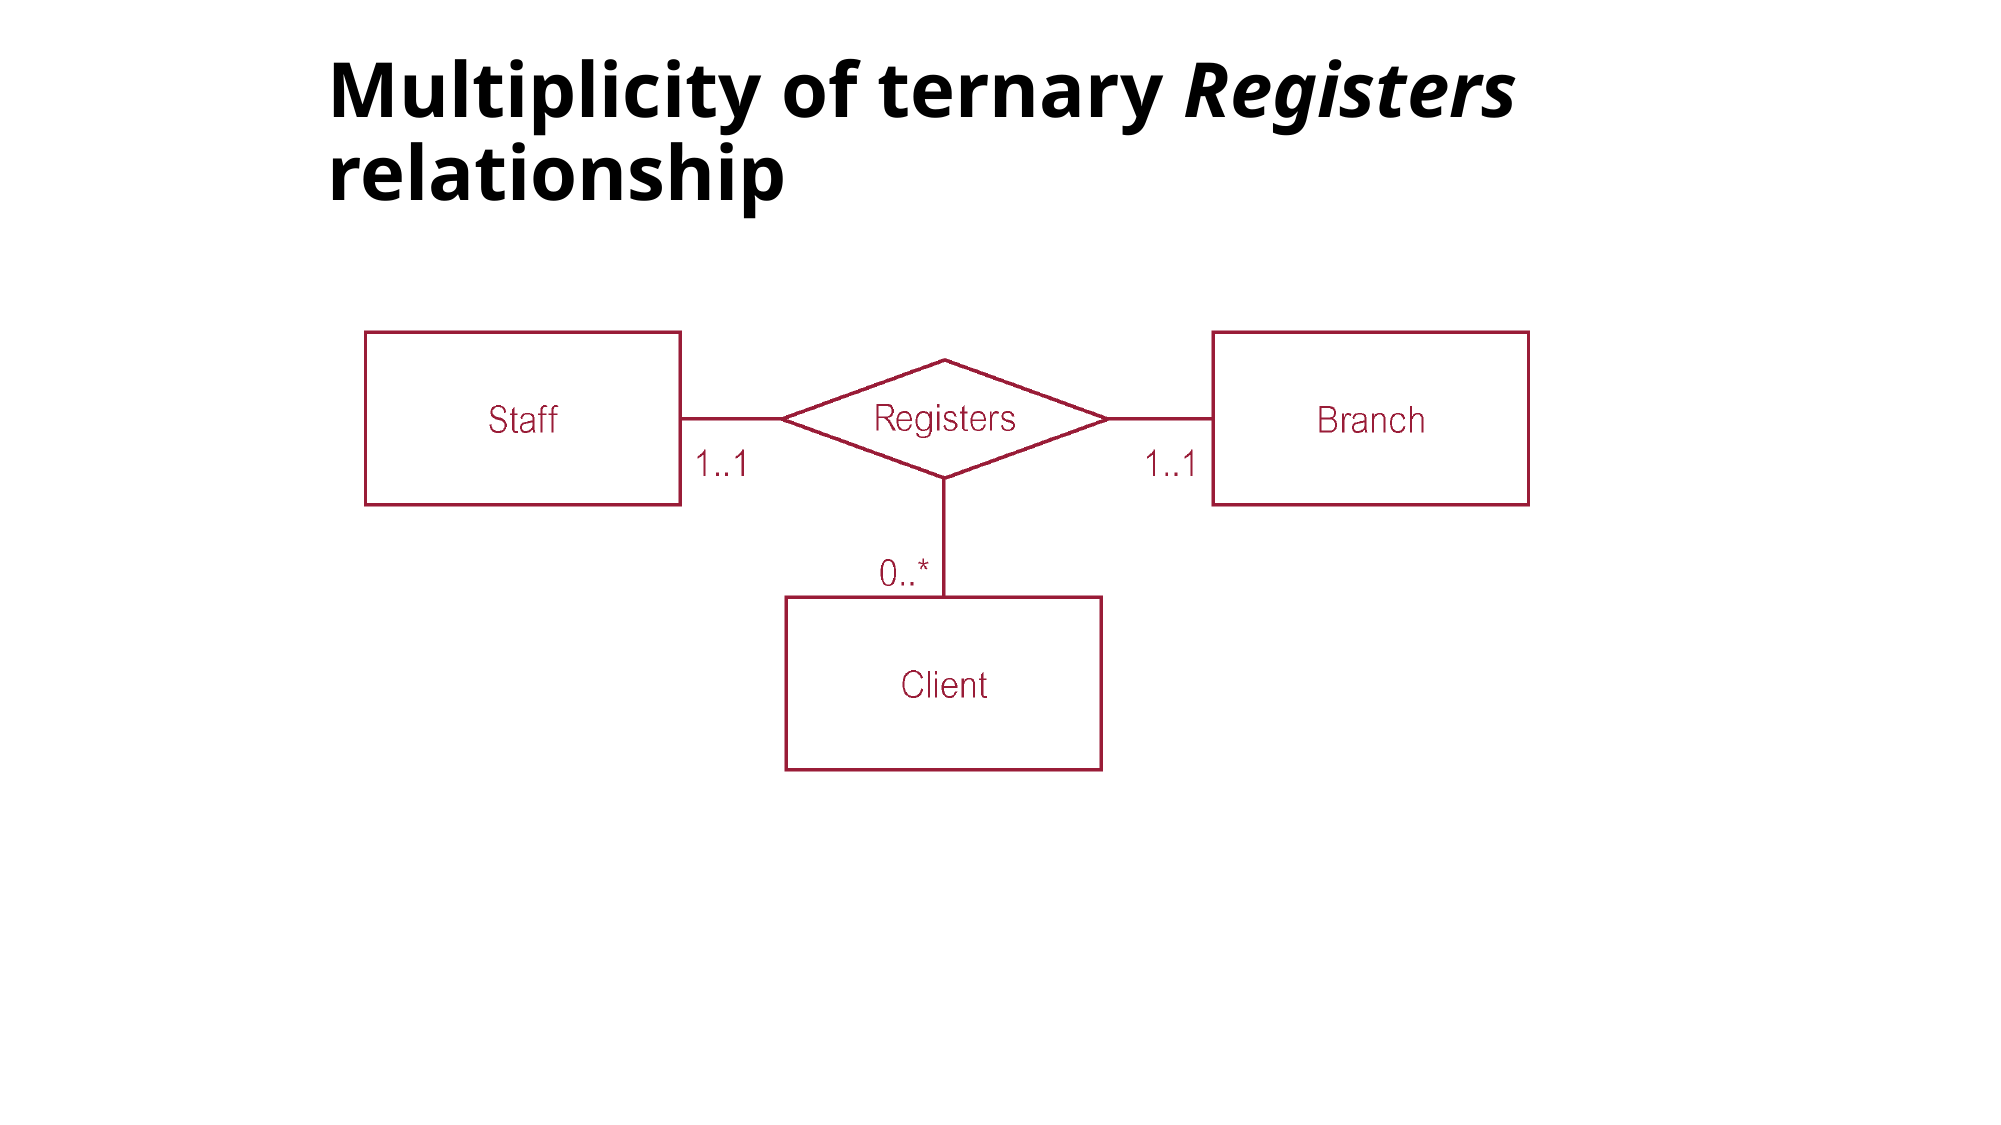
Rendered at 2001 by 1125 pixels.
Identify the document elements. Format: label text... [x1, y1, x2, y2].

picture [349, 312, 1550, 800]
title Multiplicity of ternary Registers relationship [312, 43, 1750, 225]
